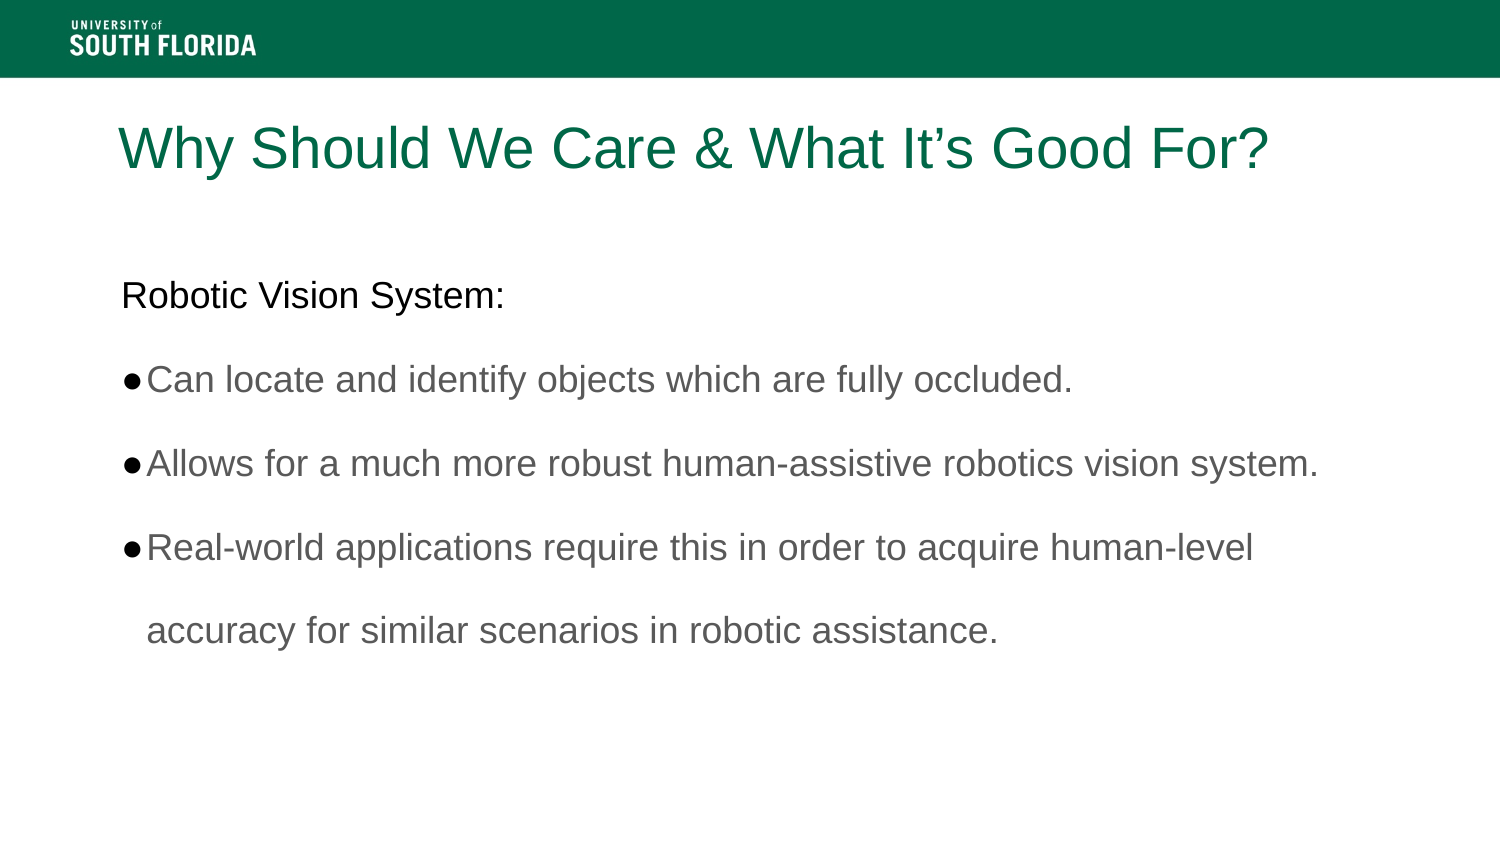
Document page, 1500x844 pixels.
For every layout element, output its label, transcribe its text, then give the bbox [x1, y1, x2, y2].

picture [0, 0, 1500, 844]
title Why Should We Care & What It’s Good For? [103, 94, 1397, 208]
list Robotic Vision System: Can locate and identify objects which are fully occluded. Allows for a much more robust human-assistive robotics vision system. Real-world applications require this in order to acquire human-level accuracy for similar scenarios in robotic assistance. [103, 224, 1397, 760]
